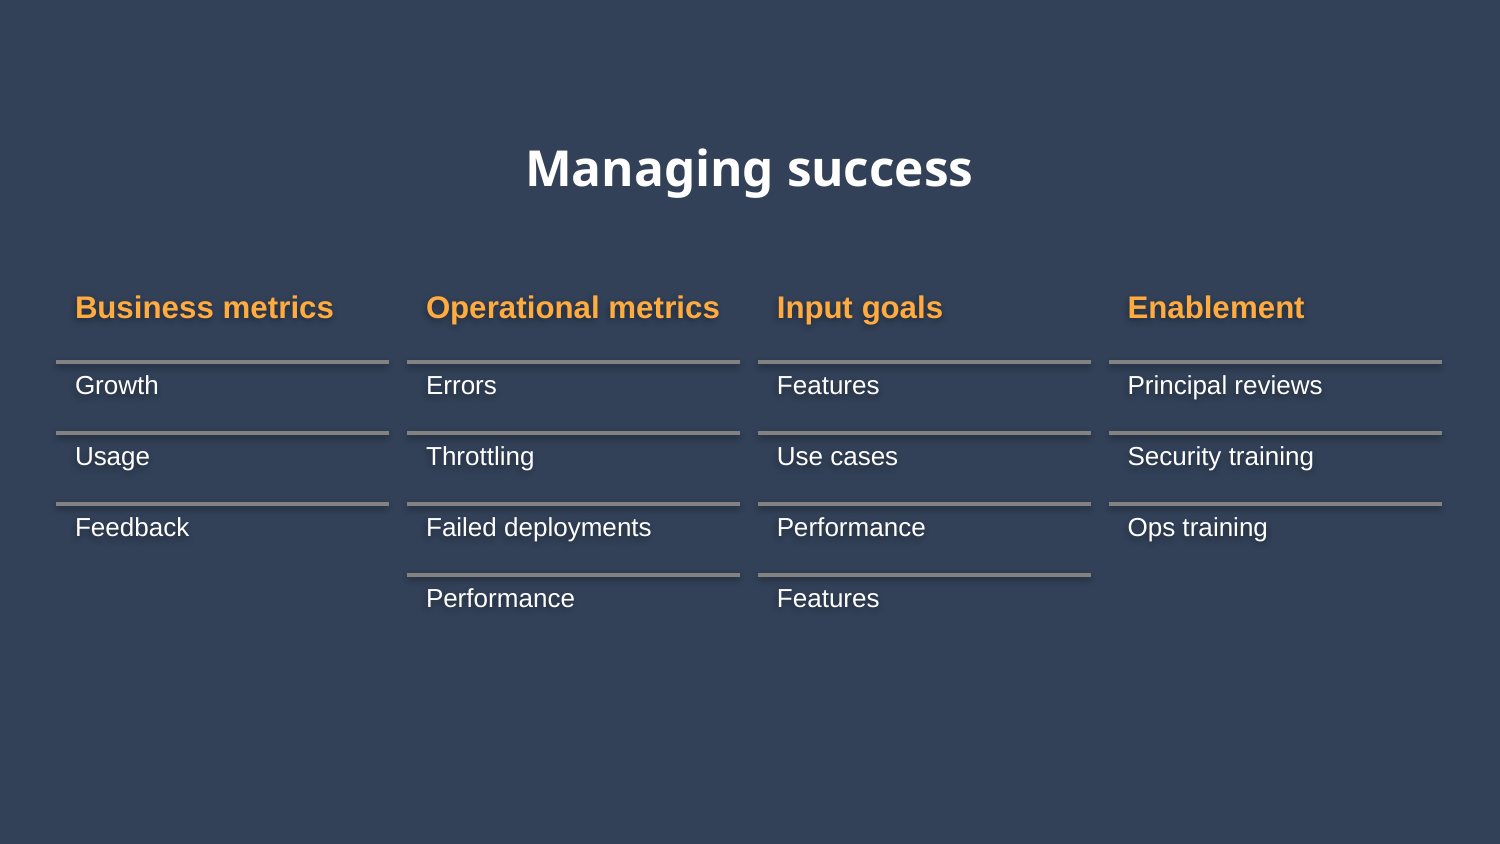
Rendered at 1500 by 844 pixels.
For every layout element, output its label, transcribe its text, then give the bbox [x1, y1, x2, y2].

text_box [56, 277, 1443, 333]
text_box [56, 361, 1443, 408]
text_box Managing success [56, 131, 1442, 225]
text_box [56, 432, 1443, 479]
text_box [406, 574, 1092, 621]
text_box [56, 503, 1443, 550]
